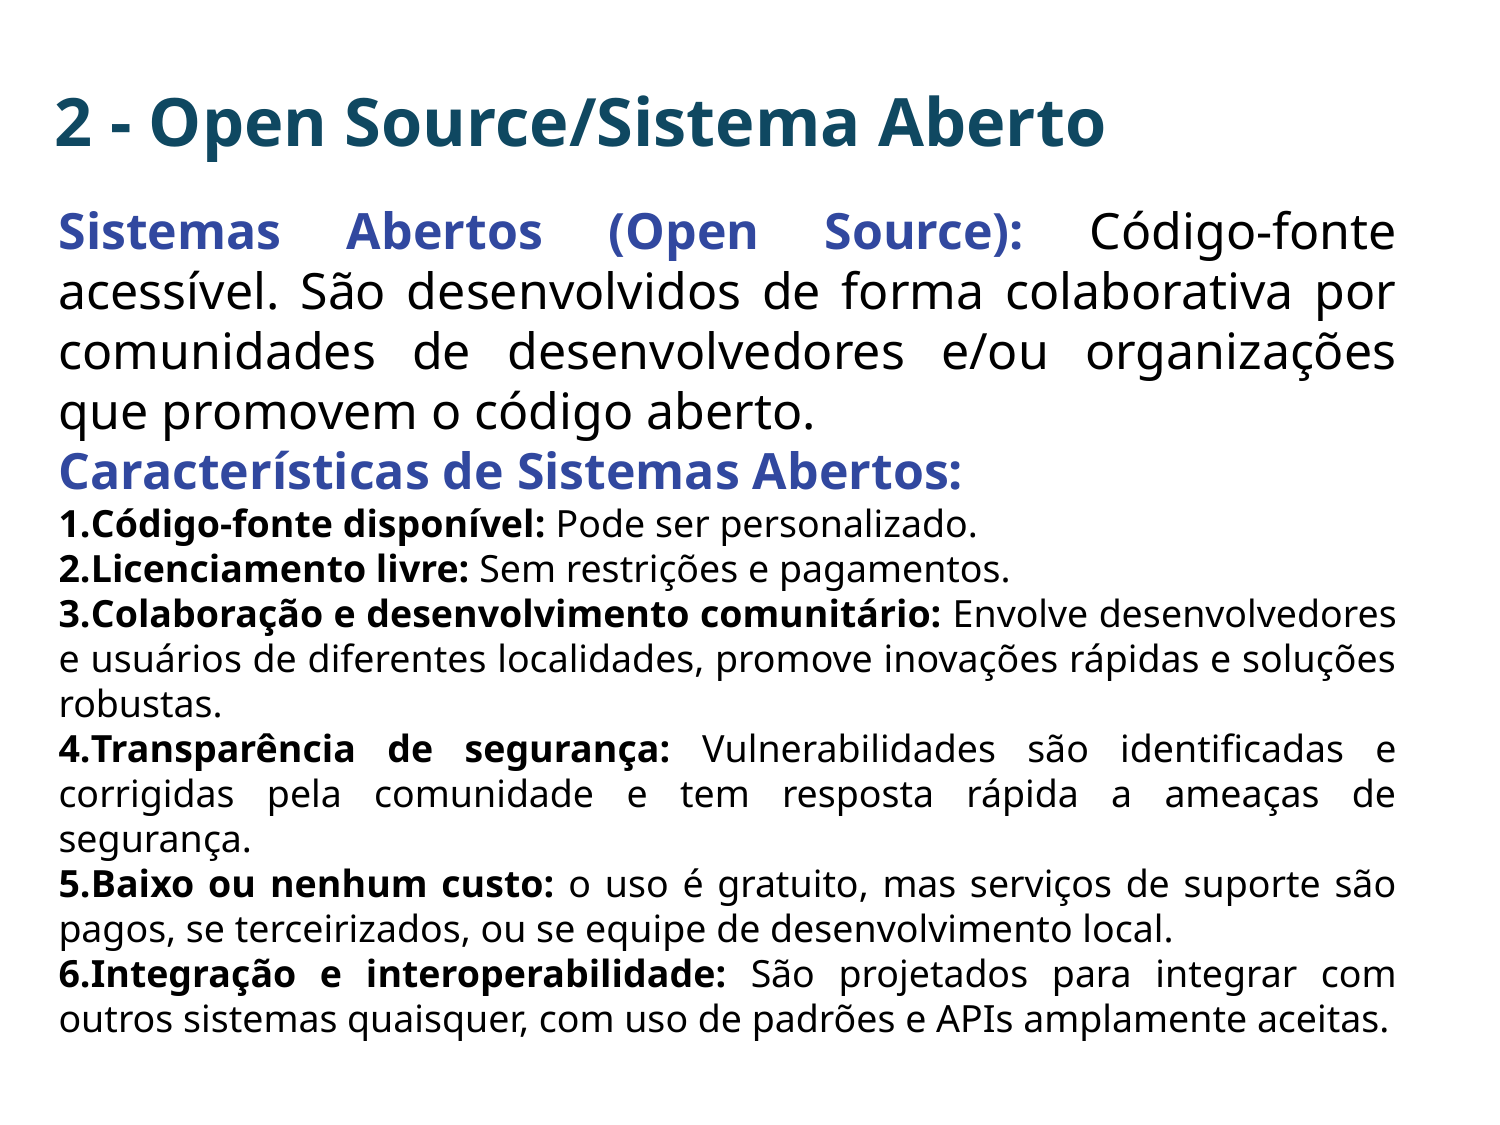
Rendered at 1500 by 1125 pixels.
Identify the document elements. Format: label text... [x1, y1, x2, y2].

text_box 2 - Open Source/Sistema Aberto [43, 73, 1471, 166]
text_box Sistemas Abertos (Open Source): Código-fonte acessível. São desenvolvidos de forma colaborativa por comunidades de desenvolvedores e/ou organizações que promovem o código aberto. Características de Sistemas Abertos: Código-fonte disponível: Pode ser personalizado. Licenciamento livre: Sem restrições e pagamentos. Colaboração e desenvolvimento comunitário: Envolve desenvolvedores e usuários de diferentes localidades, promove inovações rápidas e soluções robustas. Transparência de segurança: Vulnerabilidades são identificadas e corrigidas pela comunidade e tem resposta rápida a ameaças de segurança. Baixo ou nenhum custo: o uso é gratuito, mas serviços de suporte são pagos, se terceirizados, ou se equipe de desenvolvimento local. Integração e interoperabilidade: São projetados para integrar com outros sistemas quaisquer, com uso de padrões e APIs amplamente aceitas. [43, 192, 1412, 1048]
